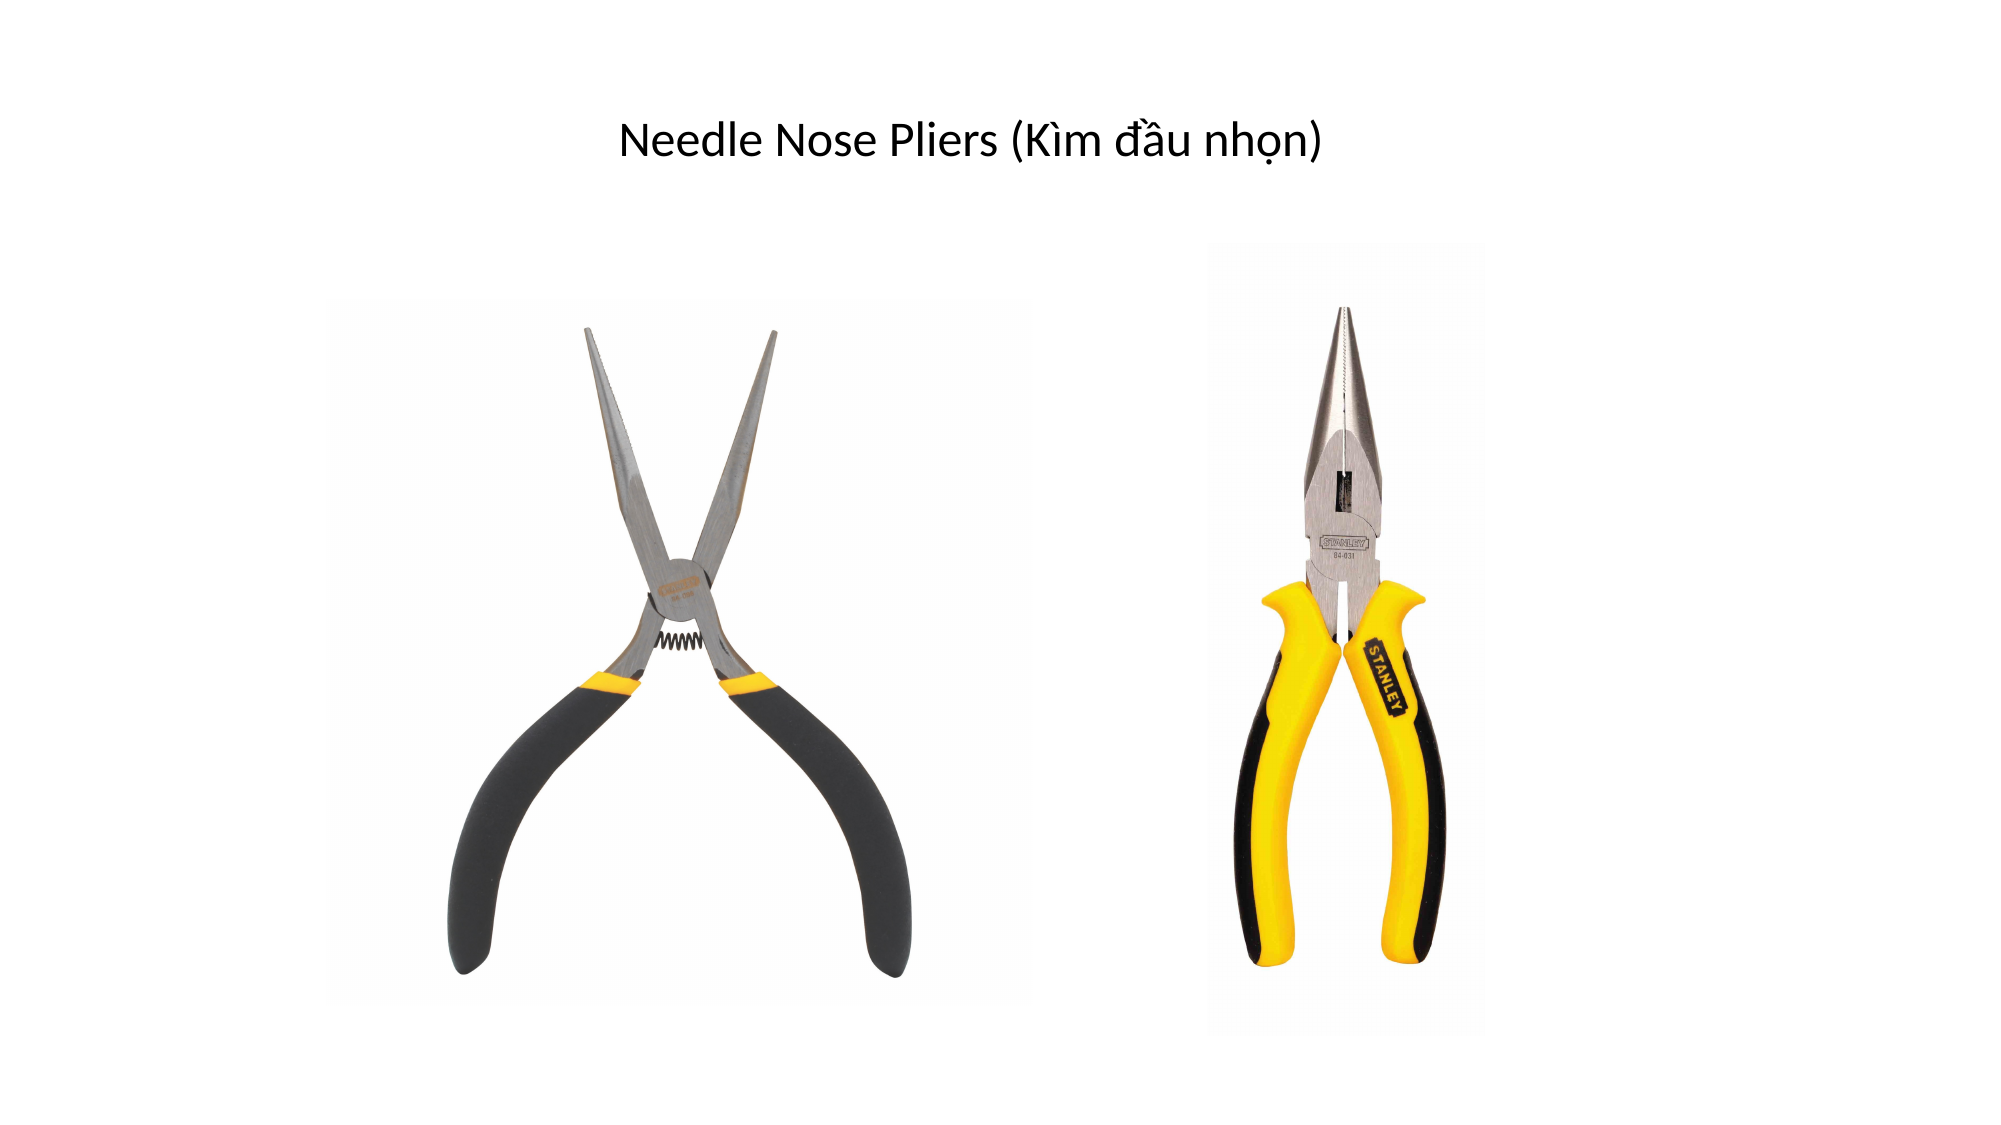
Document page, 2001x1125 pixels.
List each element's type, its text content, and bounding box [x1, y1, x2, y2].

subtitle Needle Nose Pliers (Kìm đầu nhọn) [221, 105, 1722, 209]
picture [326, 299, 1033, 1006]
picture [1207, 243, 1485, 1036]
